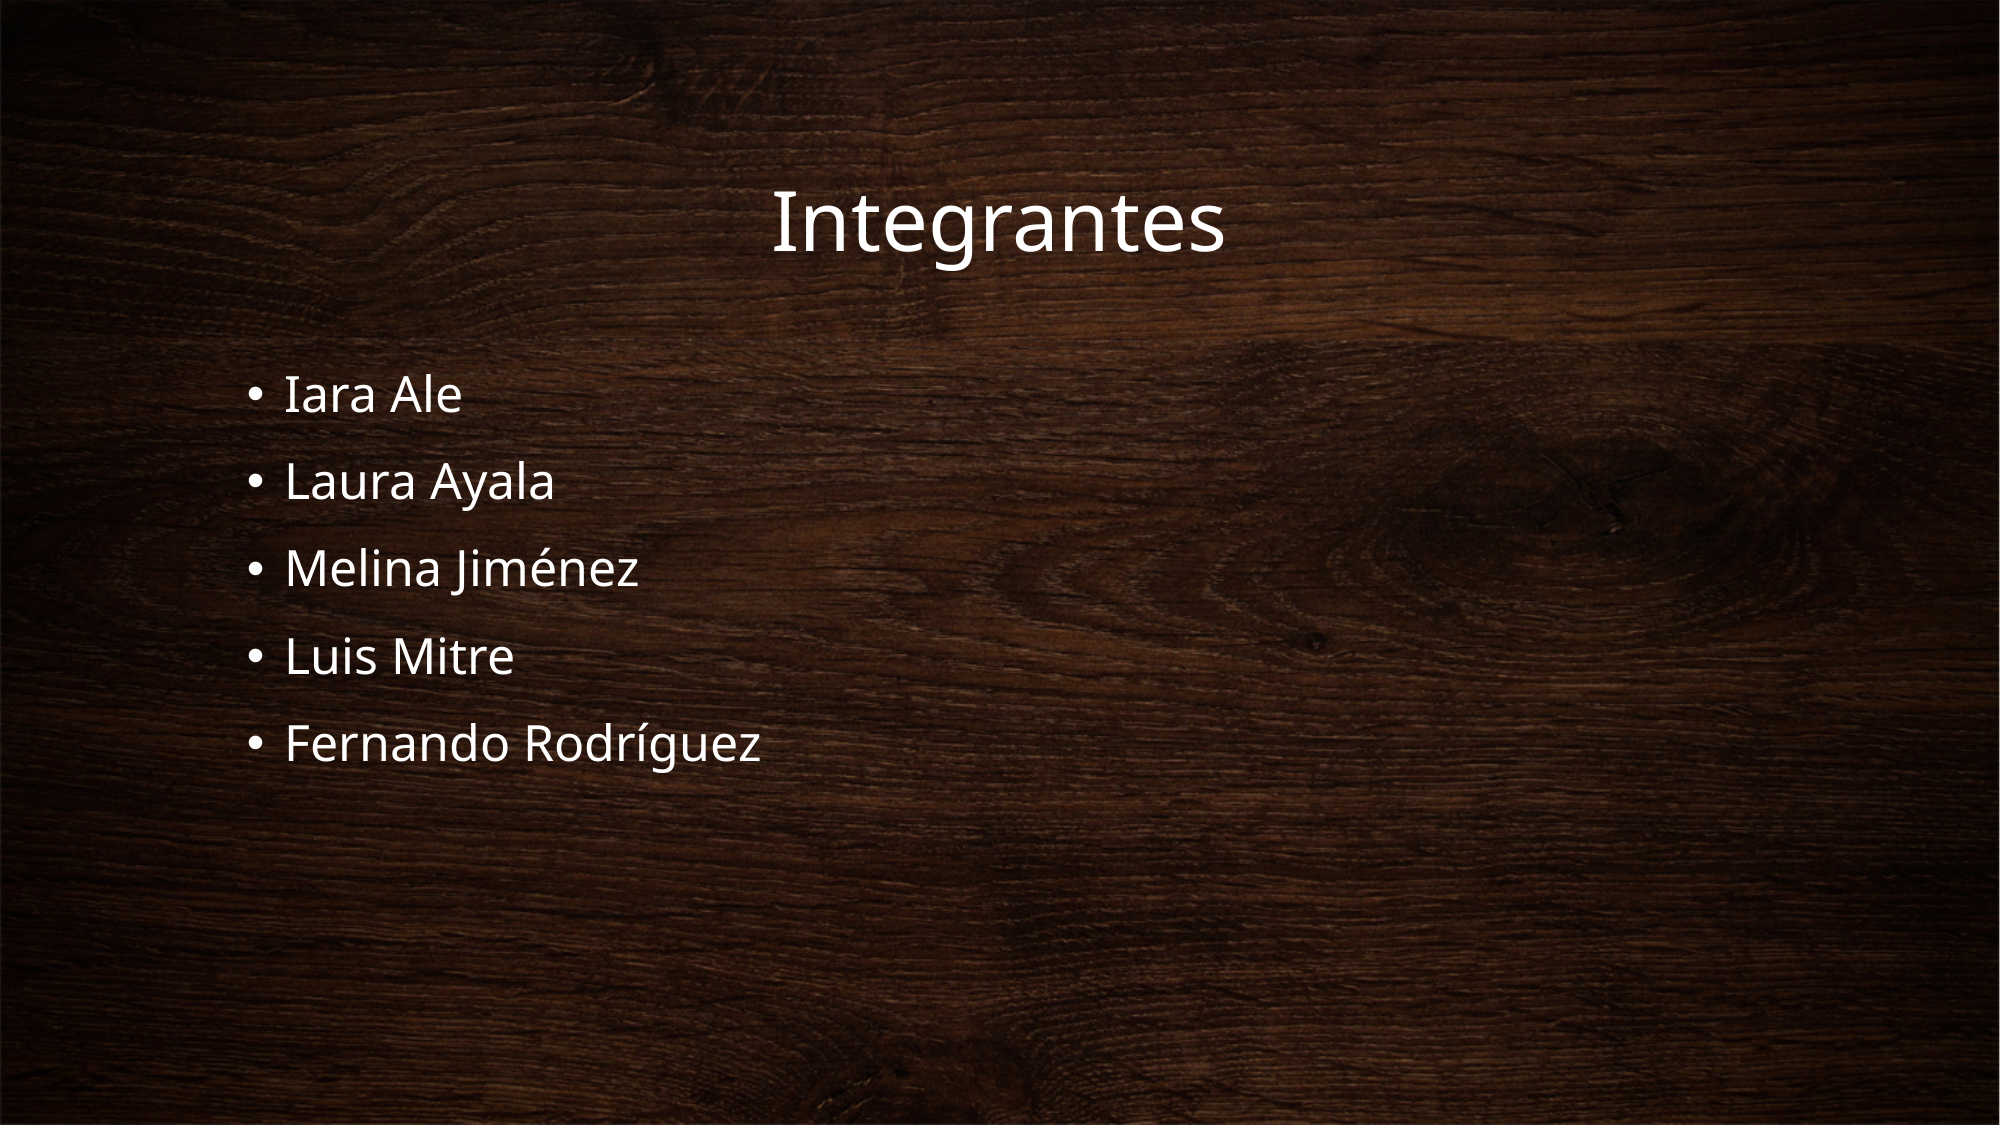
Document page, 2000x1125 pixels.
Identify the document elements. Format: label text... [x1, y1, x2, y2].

title Integrantes [212, 90, 1788, 278]
list Iara Ale Laura Ayala Melina Jiménez Luis Mitre Fernando Rodríguez [231, 361, 1807, 1075]
picture [0, 0, 2000, 1125]
